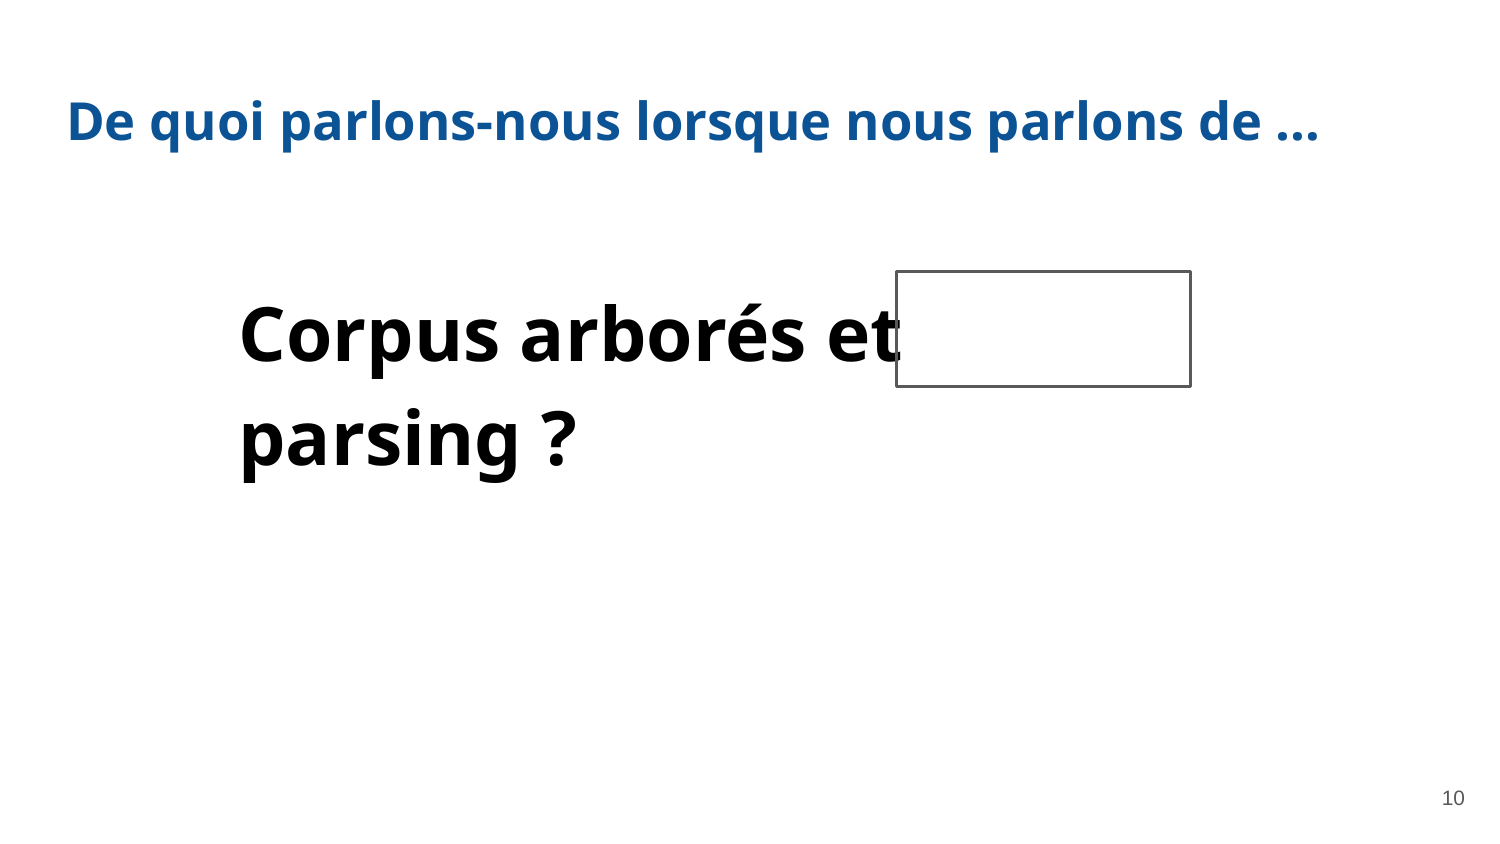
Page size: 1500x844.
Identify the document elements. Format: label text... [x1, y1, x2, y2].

slide_number ‹#› [1389, 764, 1480, 830]
text_box [896, 271, 1191, 387]
list Corpus arborés et parsing ? [223, 258, 1277, 374]
title De quoi parlons-nous lorsque nous parlons de … [51, 72, 1449, 167]
